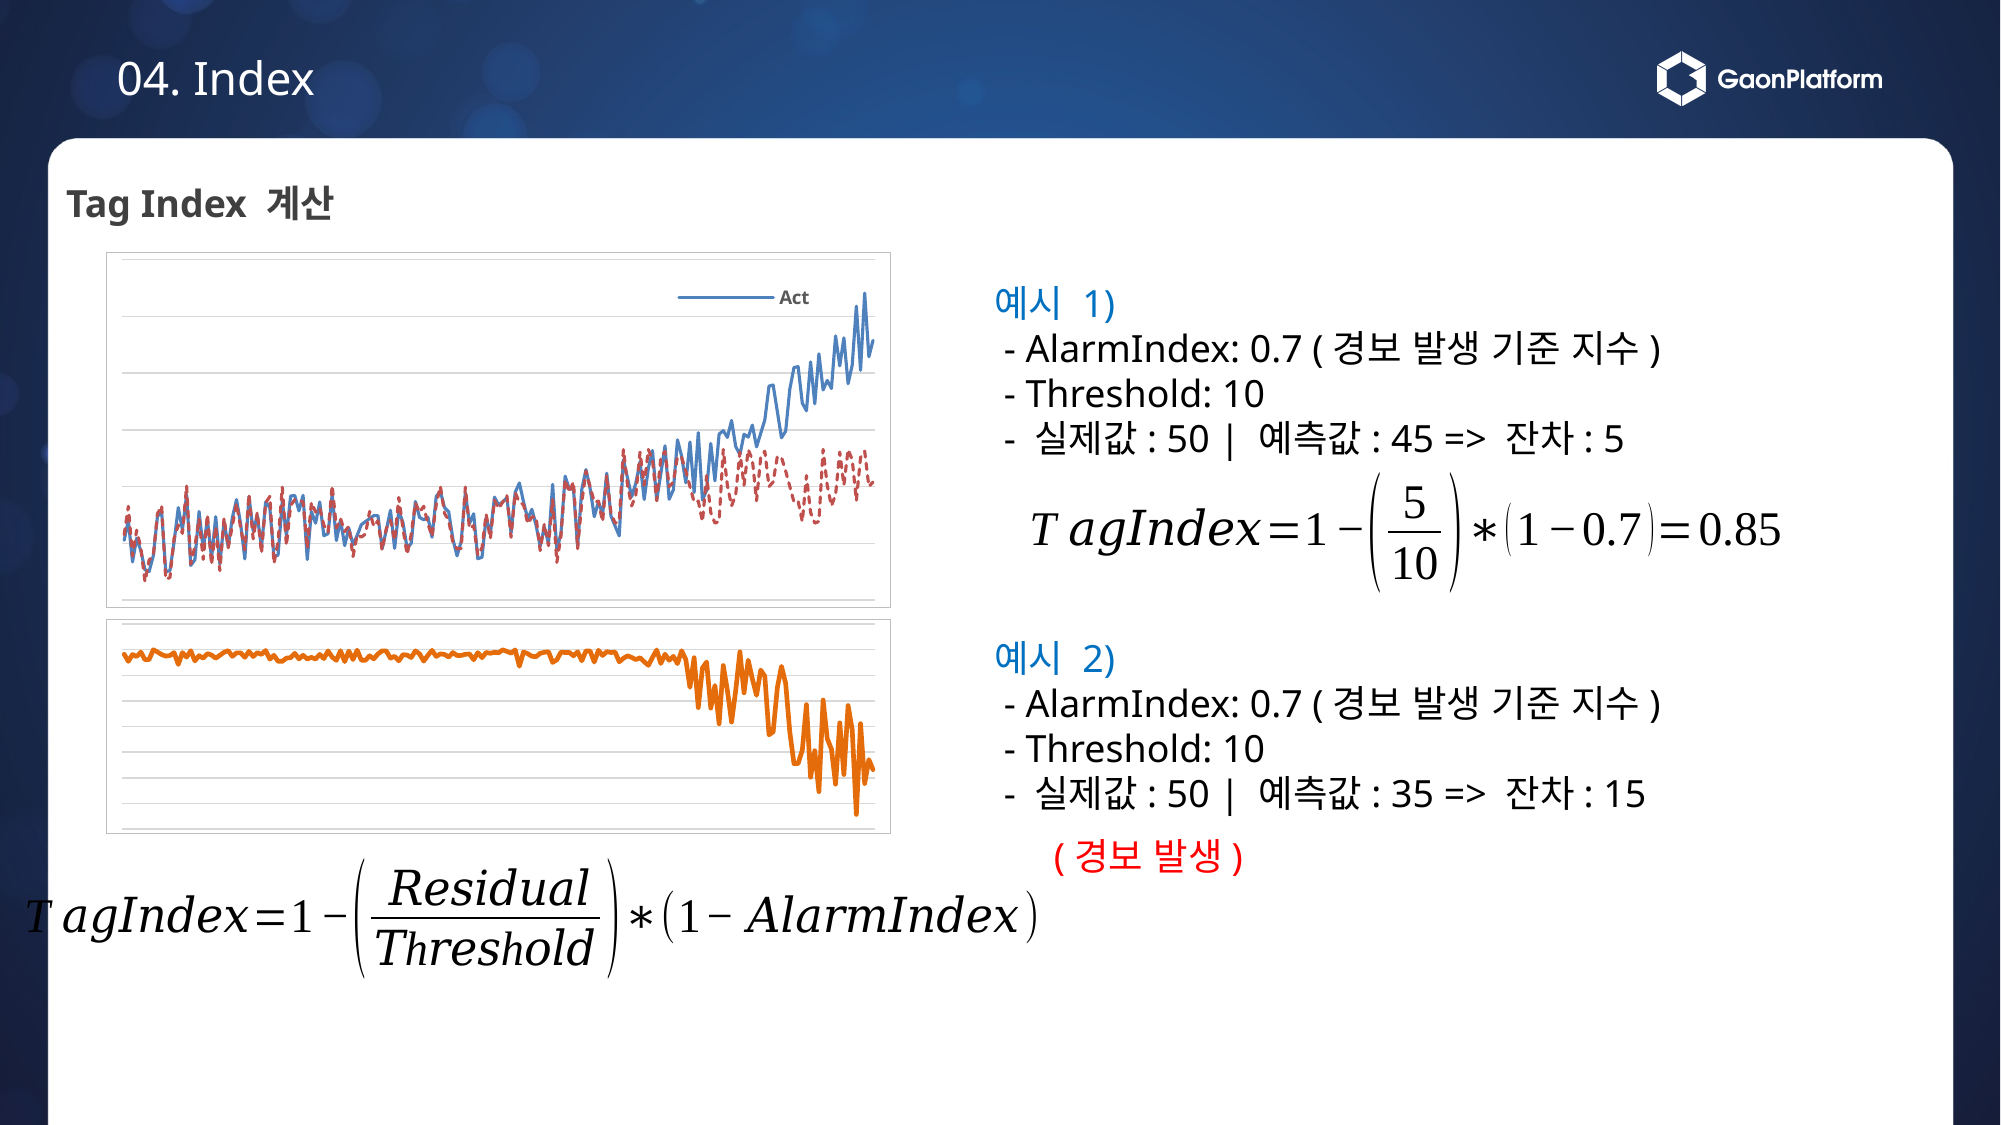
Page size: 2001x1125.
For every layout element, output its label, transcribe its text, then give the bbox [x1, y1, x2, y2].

picture [0, 0, 2001, 1125]
text_box Tag Index 계산 [51, 172, 350, 233]
text_box 04. Index [101, 41, 330, 112]
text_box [24, 252, 1946, 983]
